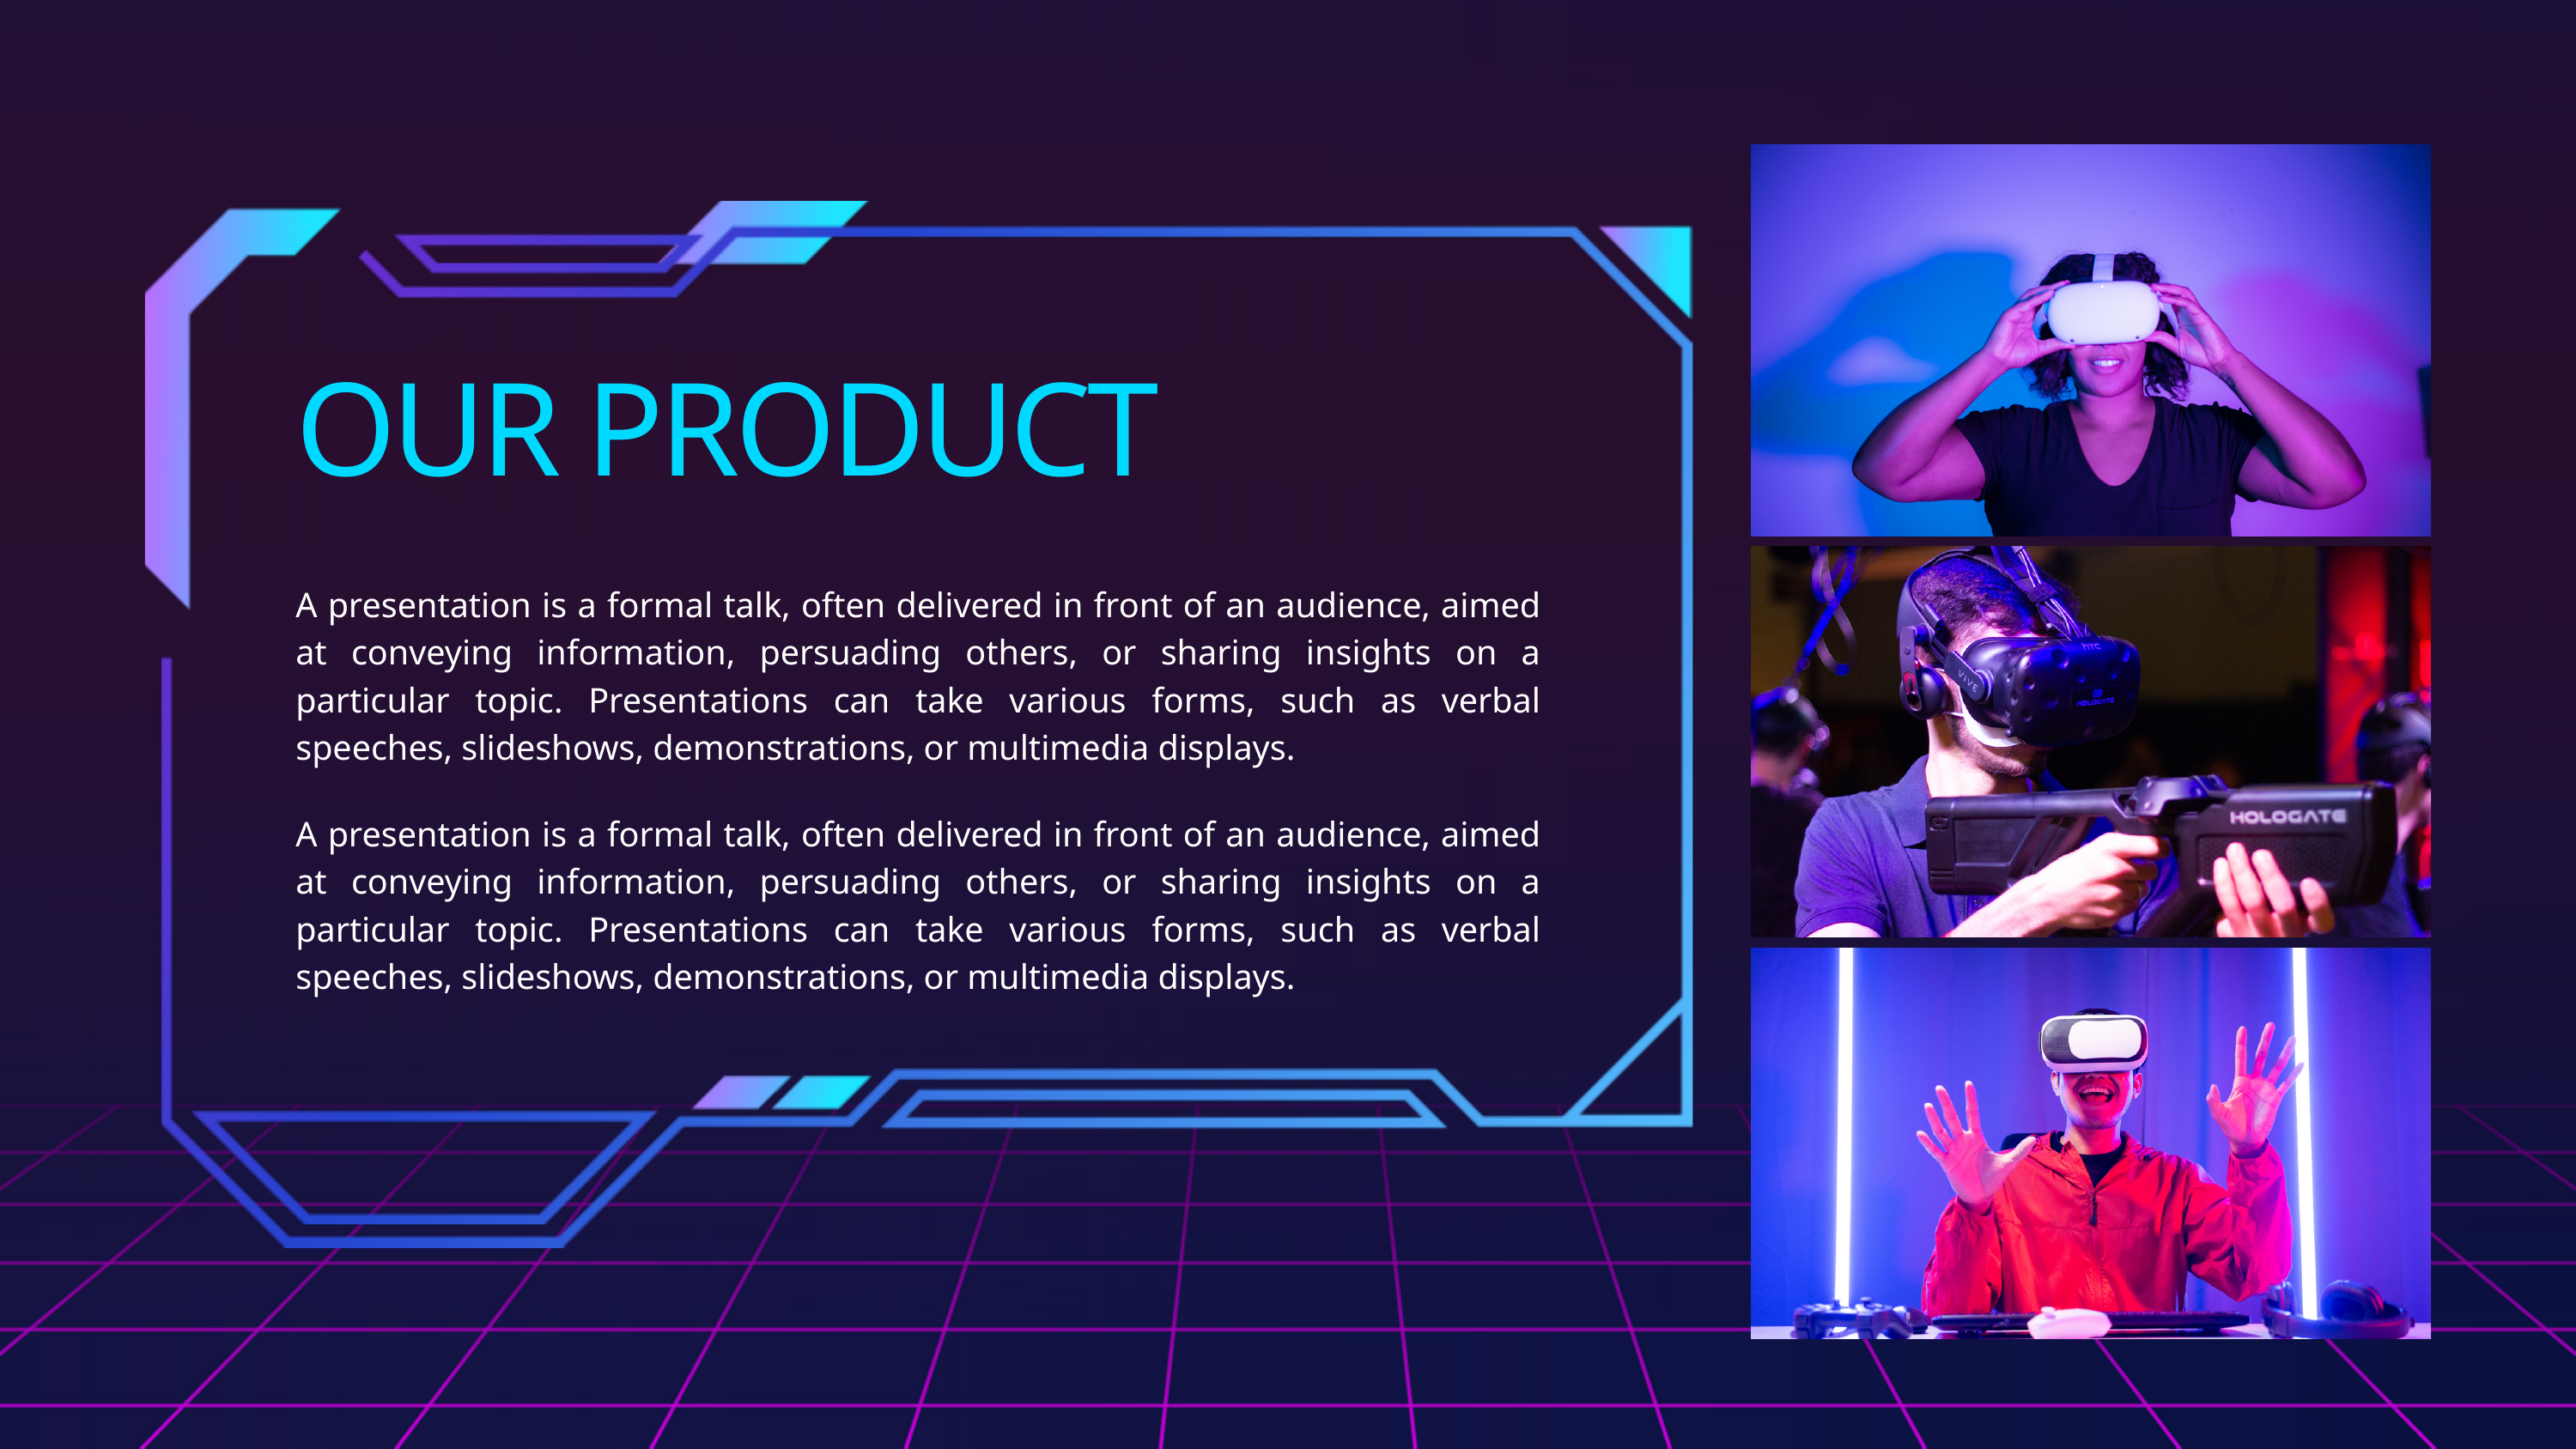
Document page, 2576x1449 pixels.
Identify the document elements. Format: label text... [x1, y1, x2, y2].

text_box OUR PRODUCT [295, 396, 1323, 502]
text_box A presentation is a formal talk, often delivered in front of an audience, aimed at conveying information, persuading others, or sharing insights on a particular topic. Presentations can take various forms, such as verbal speeches, slideshows, demonstrations, or multimedia displays. [295, 806, 1542, 997]
text_box [1751, 546, 2432, 937]
text_box [1751, 948, 2432, 1339]
text_box [0, 0, 2576, 1449]
text_box A presentation is a formal talk, often delivered in front of an audience, aimed at conveying information, persuading others, or sharing insights on a particular topic. Presentations can take various forms, such as verbal speeches, slideshows, demonstrations, or multimedia displays. [295, 576, 1542, 767]
text_box [144, 201, 1693, 1248]
text_box [1751, 144, 2432, 537]
